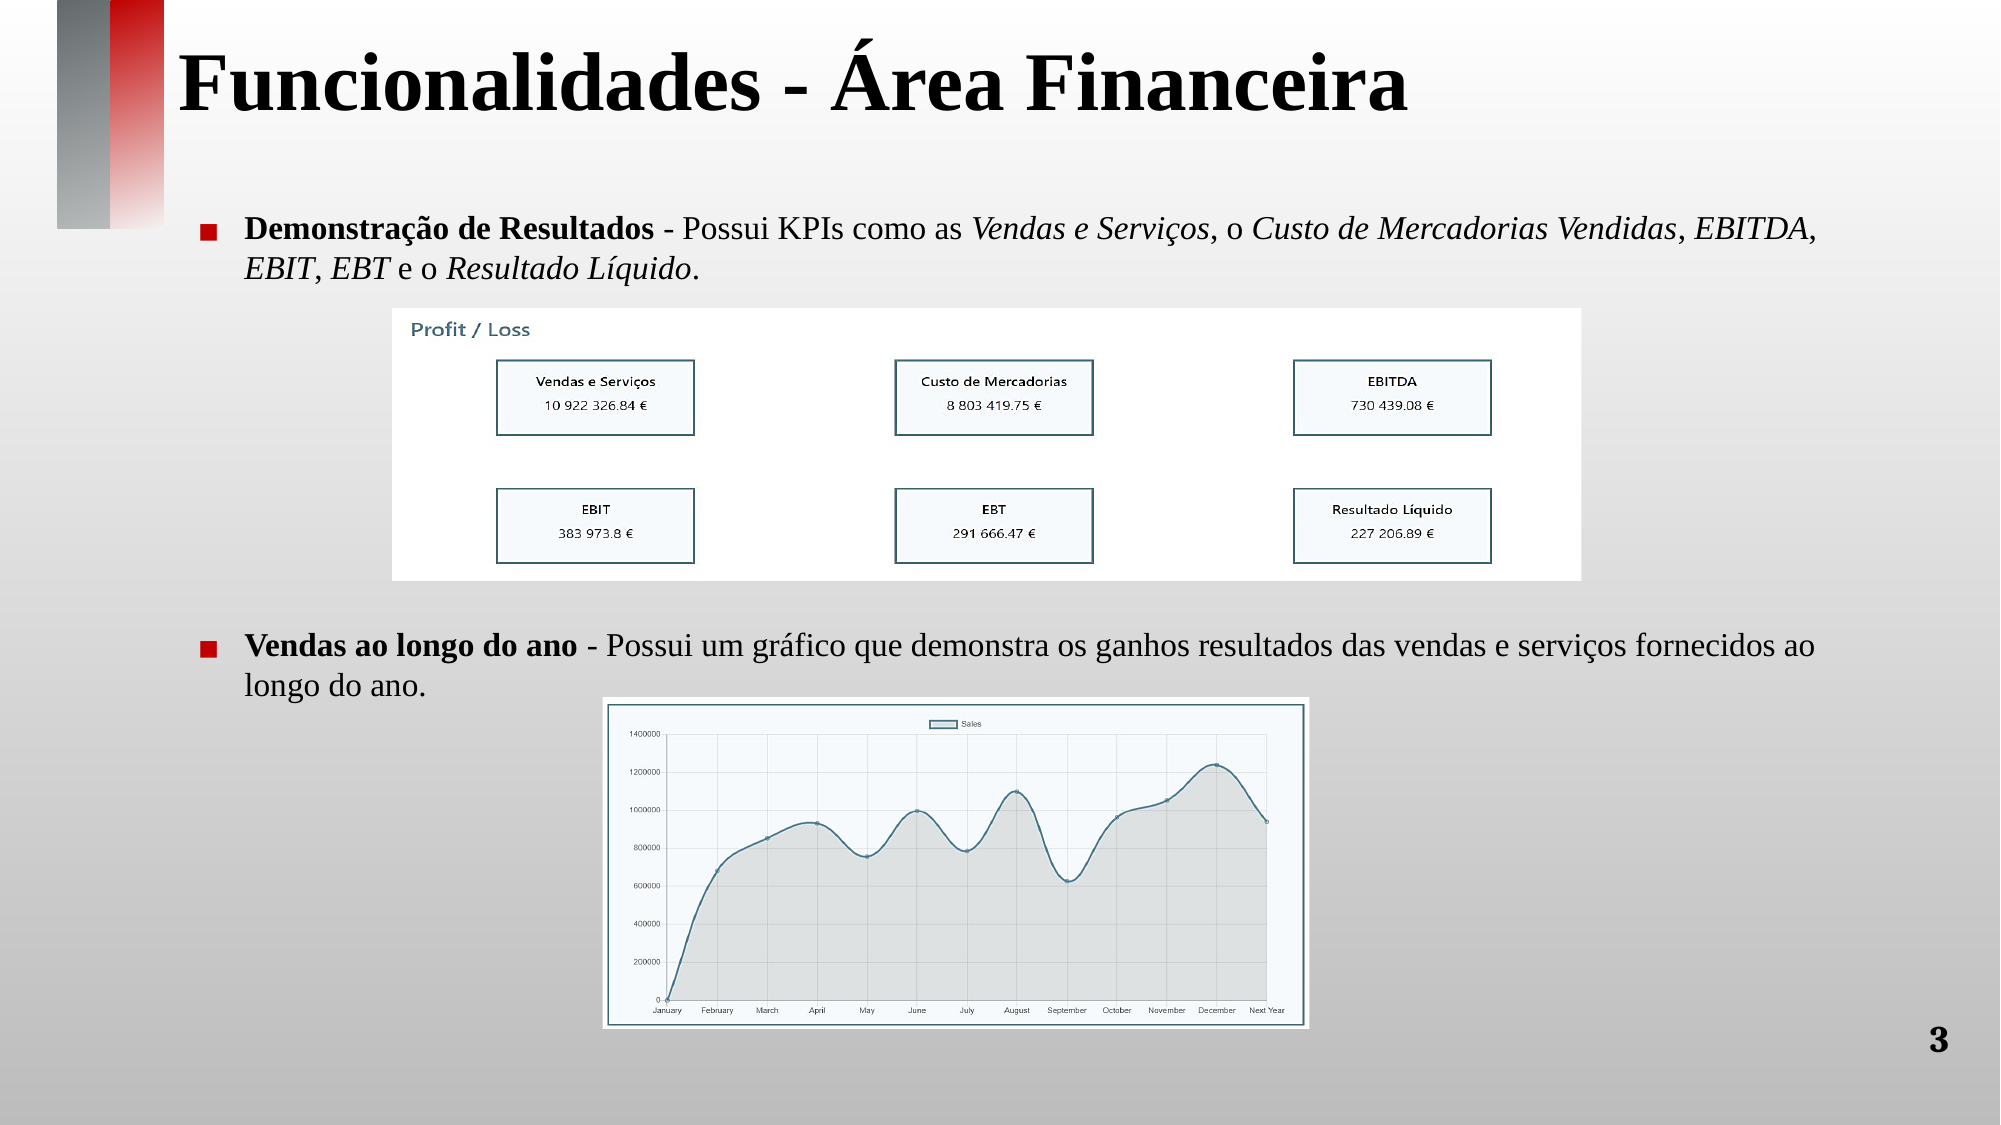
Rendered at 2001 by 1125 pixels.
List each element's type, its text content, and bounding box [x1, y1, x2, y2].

text_box [57, 0, 110, 229]
text_box [110, 0, 164, 229]
picture [602, 697, 1310, 1029]
text_box Demonstração de Resultados - Possui KPIs como as Vendas e Serviços, o Custo de Mercadorias Vendidas, EBITDA, EBIT, EBT e o Resultado Líquido. [163, 191, 1890, 316]
text_box Vendas ao longo do ano - Possui um gráfico que demonstra os ganhos resultados das vendas e serviços fornecidos ao longo do ano. [163, 608, 1876, 837]
picture [391, 308, 1582, 582]
title Funcionalidades - Área Financeira [164, 0, 1748, 154]
text_box 3 [1814, 1007, 1964, 1068]
